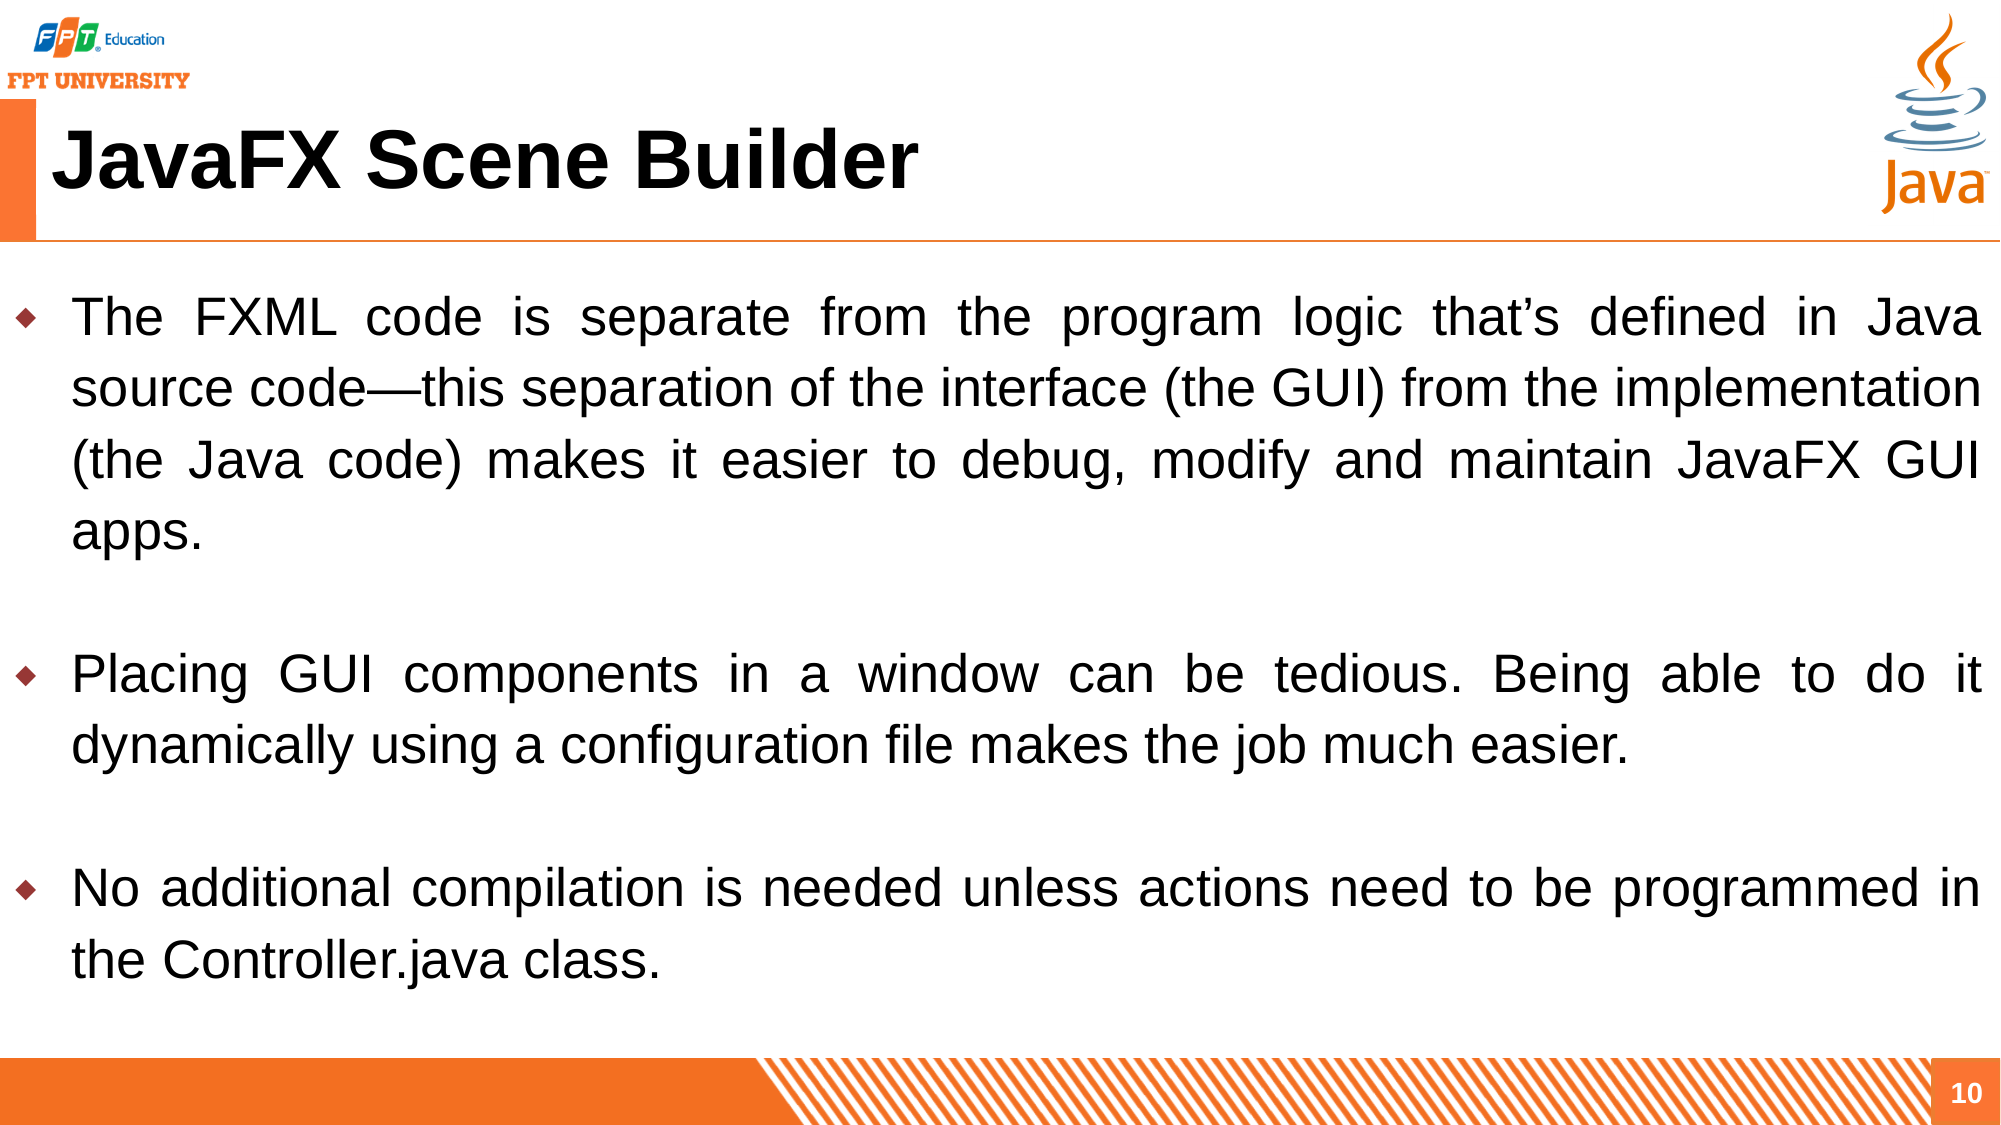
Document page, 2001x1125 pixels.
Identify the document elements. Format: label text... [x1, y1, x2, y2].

picture [1868, 4, 2000, 226]
picture [0, 1058, 1934, 1125]
title JavaFX Scene Builder [36, 108, 1869, 215]
picture [0, 2, 197, 99]
slide_number 10 [1933, 1059, 2000, 1124]
list The FXML code is separate from the program logic that’s defined in Java source code—this separation of the interface (the GUI) from the implementation (the Java code) makes it easier to debug, modify and maintain JavaFX GUI apps. Placing GUI components in a window can be tedious. Being able to do it dynamically using a configuration file makes the job much easier. No additional compilation is needed unless actions need to be programmed in the Controller.java class. [0, 266, 2000, 1057]
